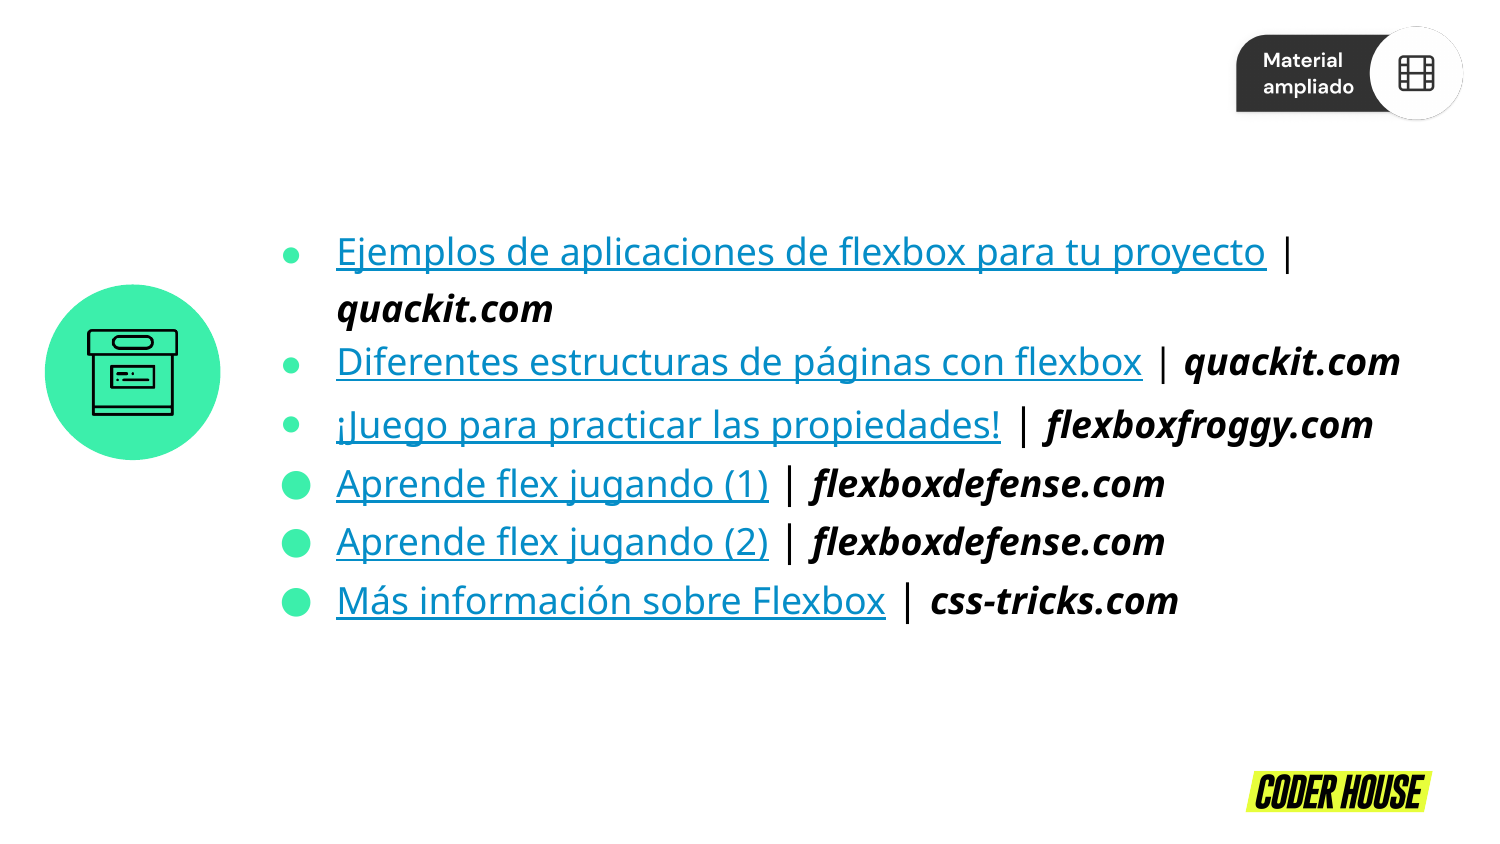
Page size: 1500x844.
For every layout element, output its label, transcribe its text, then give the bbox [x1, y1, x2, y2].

picture [1215, 20, 1485, 127]
text_box Ejemplos de aplicaciones de flexbox para tu proyecto | quackit.com Diferentes estructuras de páginas con flexbox | quackit.com ¡Juego para practicar las propiedades! | flexboxfroggy.com Aprende flex jugando (1) | flexboxdefense.com Aprende flex jugando (2) | flexboxdefense.com Más información sobre Flexbox | css-tricks.com [246, 207, 1476, 636]
picture [87, 327, 178, 418]
text_box [44, 284, 221, 461]
picture [1241, 764, 1437, 819]
